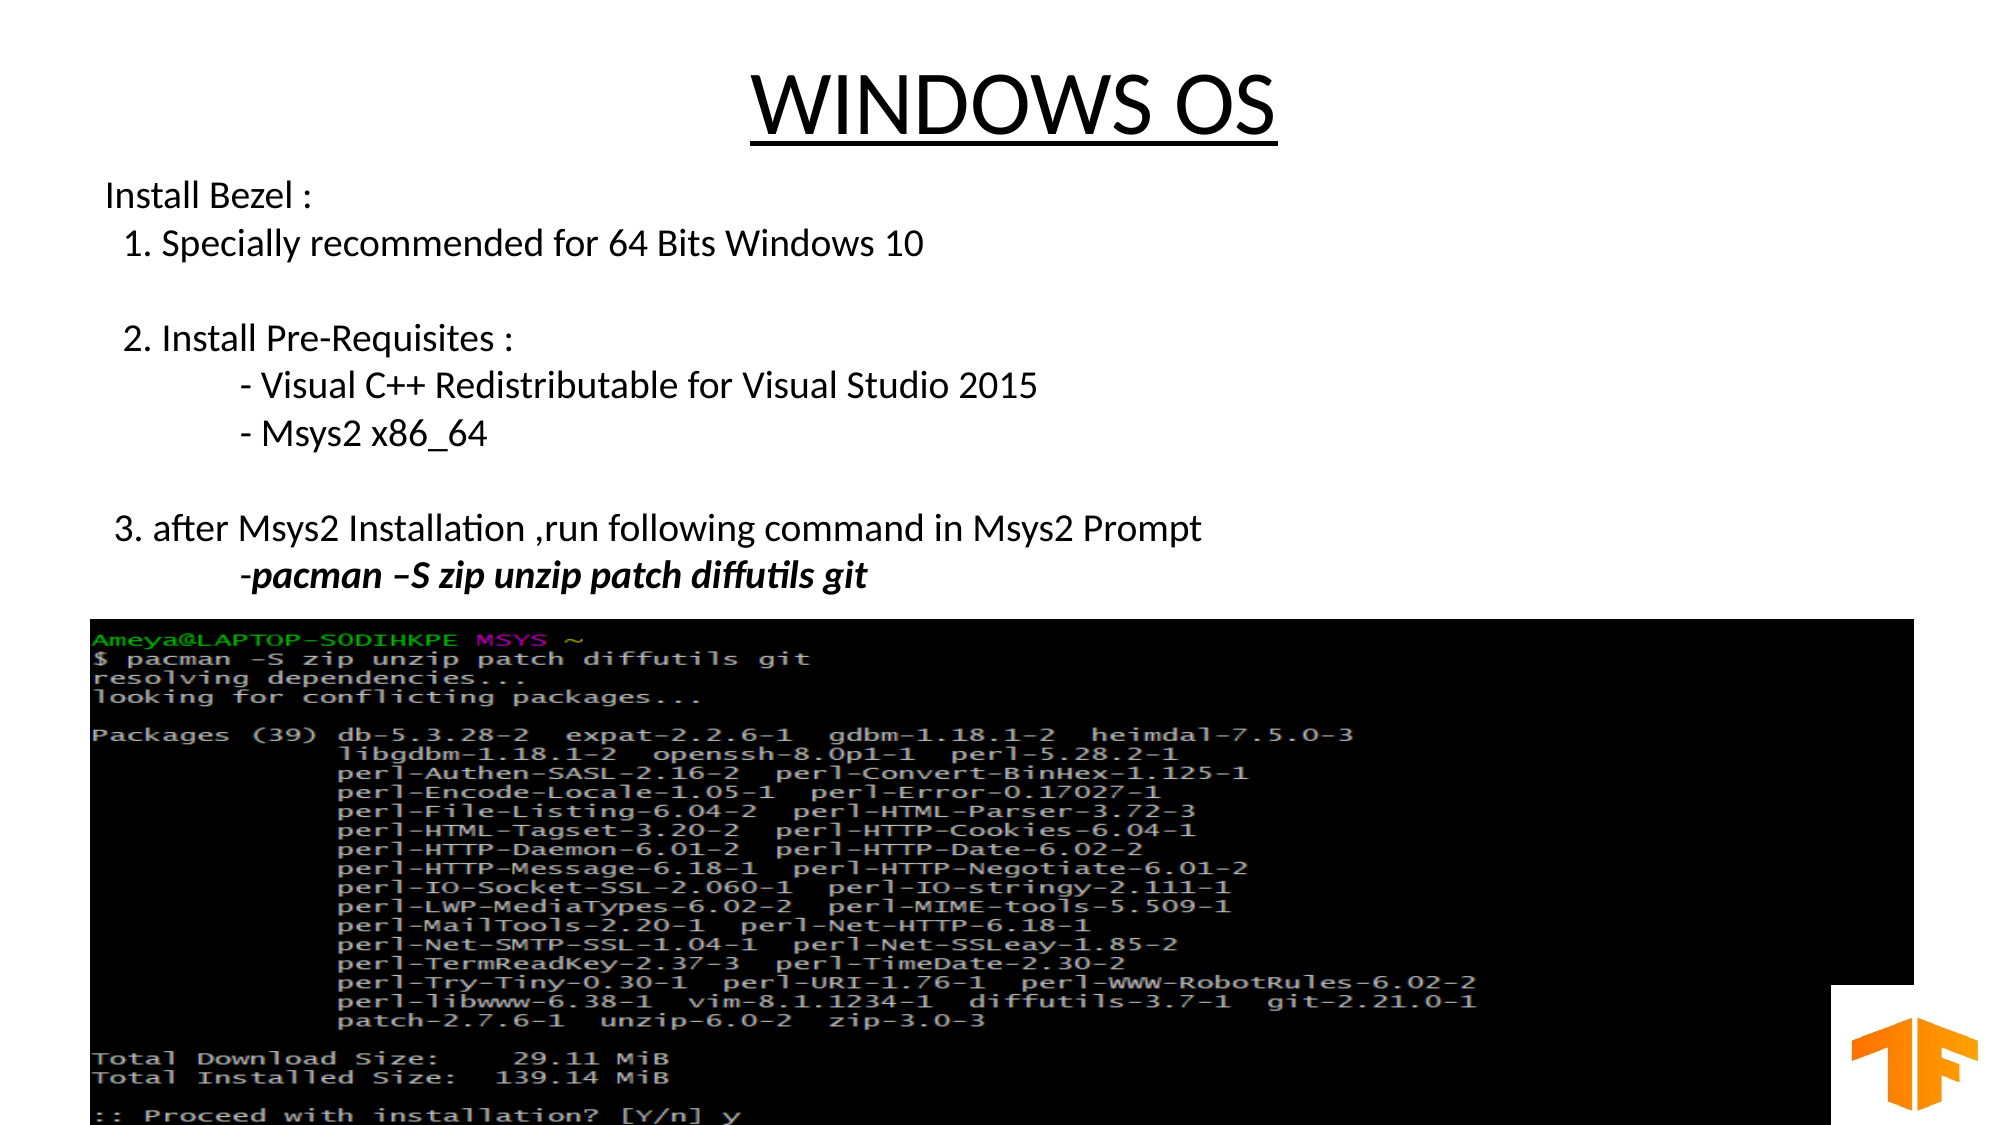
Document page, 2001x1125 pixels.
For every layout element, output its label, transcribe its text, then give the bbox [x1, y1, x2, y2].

picture [89, 619, 2000, 1125]
text_box WINDOWS OS [735, 35, 1293, 161]
text_box Install Bezel : 1. Specially recommended for 64 Bits Windows 10 2. Install Pre-Requisites : - Visual C++ Redistributable for Visual Studio 2015 - Msys2 x86_64 3. after Msys2 Installation ,run following command in Msys2 Prompt -pacman –S zip unzip patch diffutils git [89, 161, 2000, 604]
